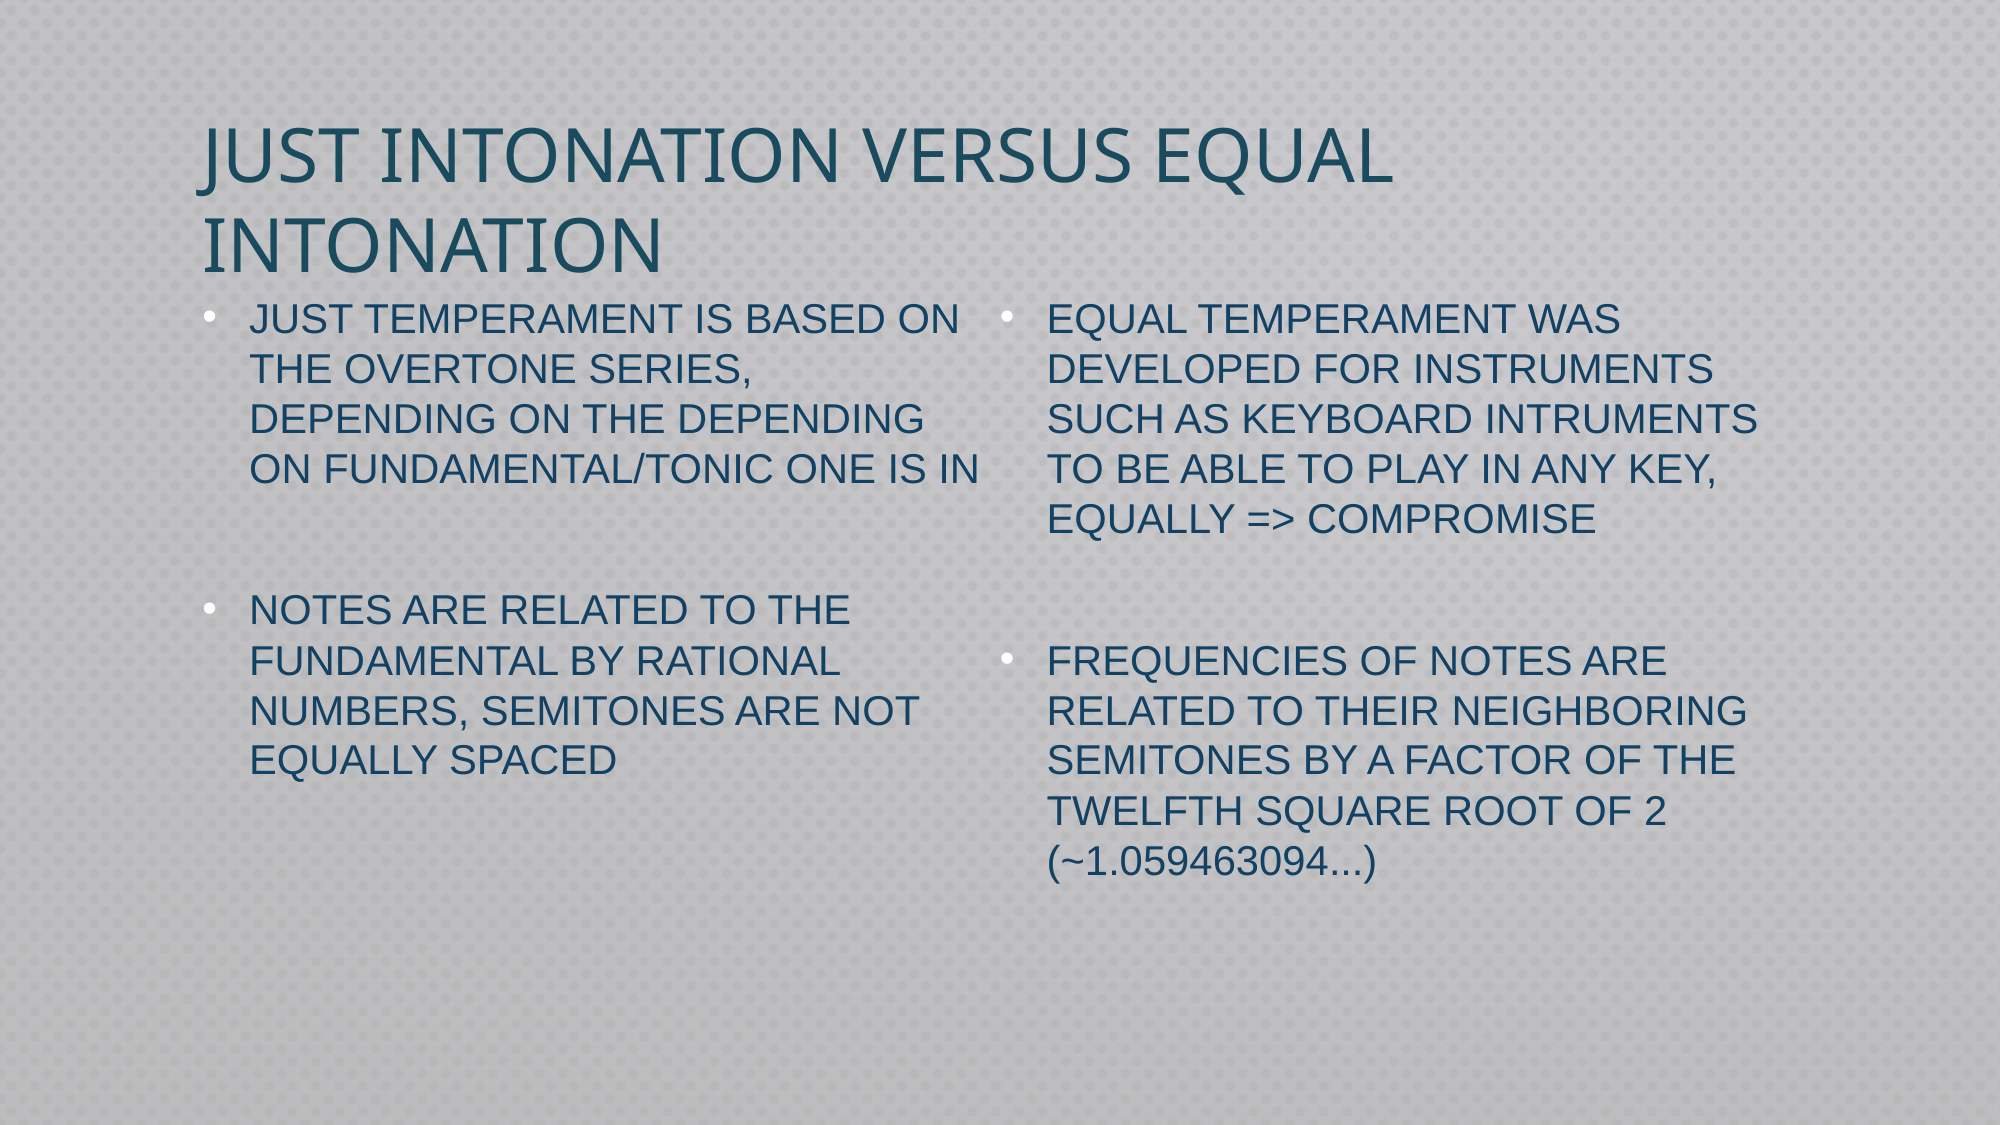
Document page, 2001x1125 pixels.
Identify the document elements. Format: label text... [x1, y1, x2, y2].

list Just temperament is based on the overtone series, depending on the Depending on Fundamental/Tonic one is in Notes are related to the fundamental by rational numbers, semitones are not equally spaced Equal Temperament was developed for instruments such as keyboard intruments to be able to play in any key, Equally => compromise Frequencies of notes are related to their neighboring semitones by a factor of the twelfth square root of 2 (~1.059463094...) [187, 295, 1813, 950]
title Just Intonation Versus Equal Intonation [187, 99, 1813, 295]
